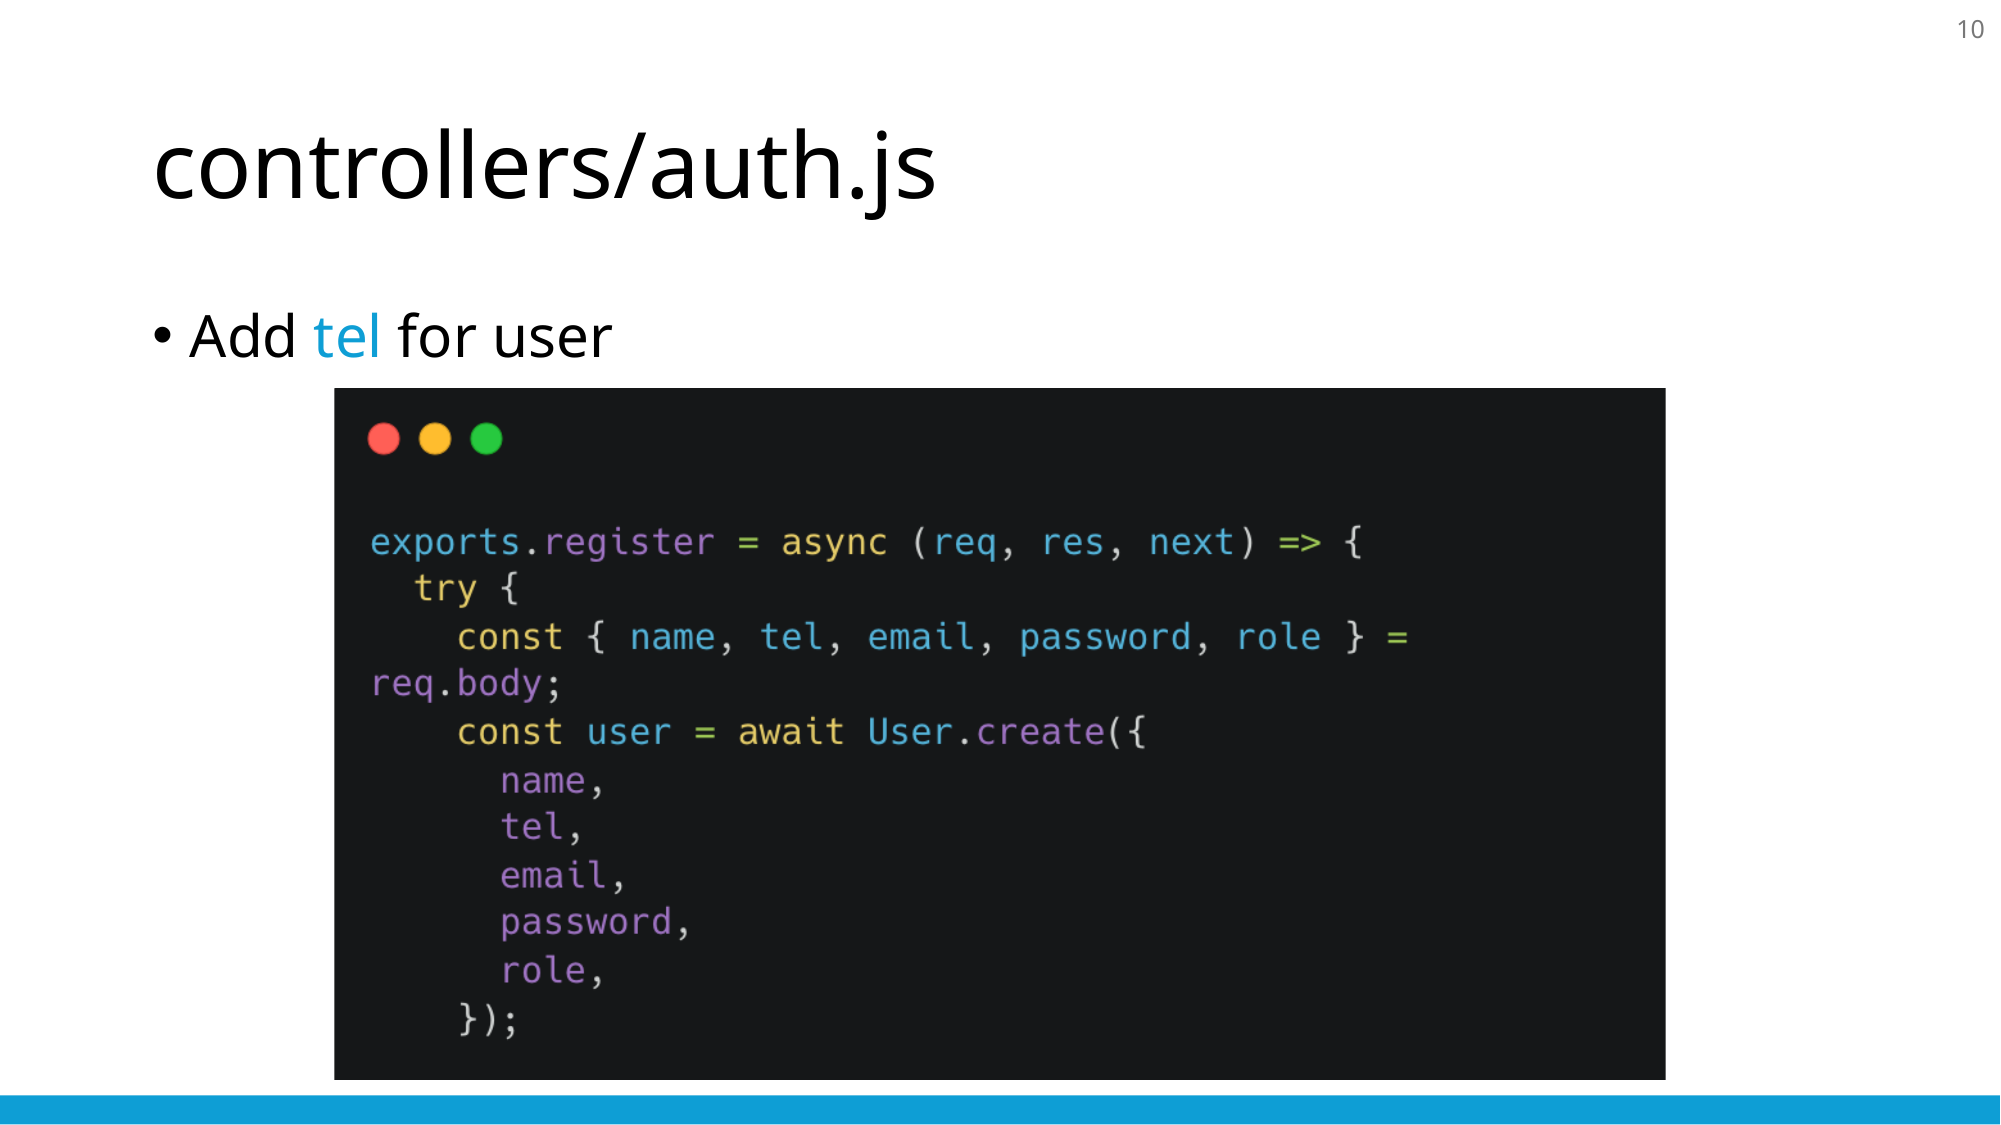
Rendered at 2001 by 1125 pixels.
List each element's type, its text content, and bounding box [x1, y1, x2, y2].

title controllers/auth.js [137, 59, 1863, 278]
list Add tel for user [137, 299, 1863, 1014]
slide_number 10 [1550, 0, 2000, 61]
picture [333, 387, 1667, 1080]
